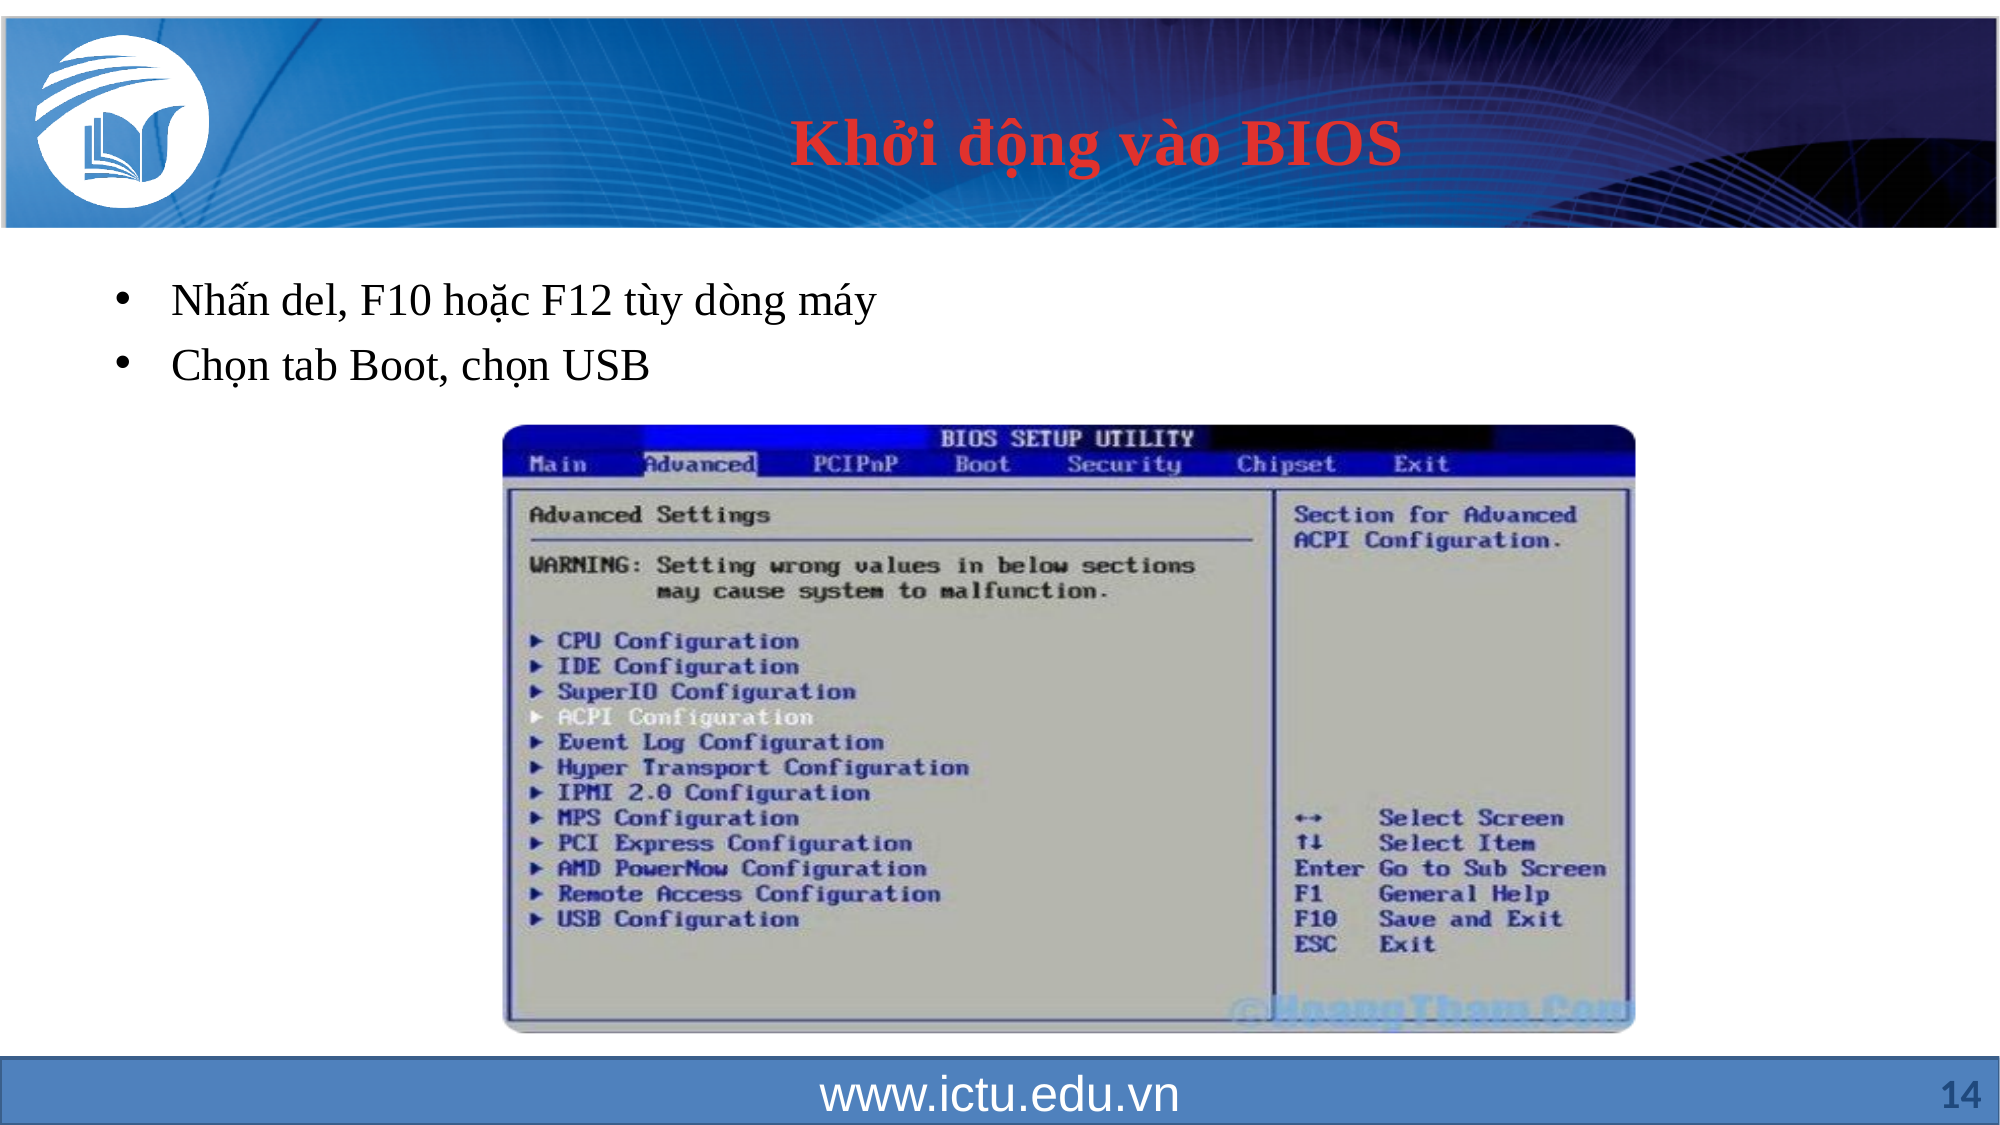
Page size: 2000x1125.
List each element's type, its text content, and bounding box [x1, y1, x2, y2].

picture [2, 16, 2000, 227]
title Khởi động vào BIOS [208, 45, 1988, 233]
list Nhấn del, F10 hoặc F12 tùy dòng máy Chọn tab Boot, chọn USB [99, 262, 1900, 1005]
picture [499, 422, 1638, 1038]
